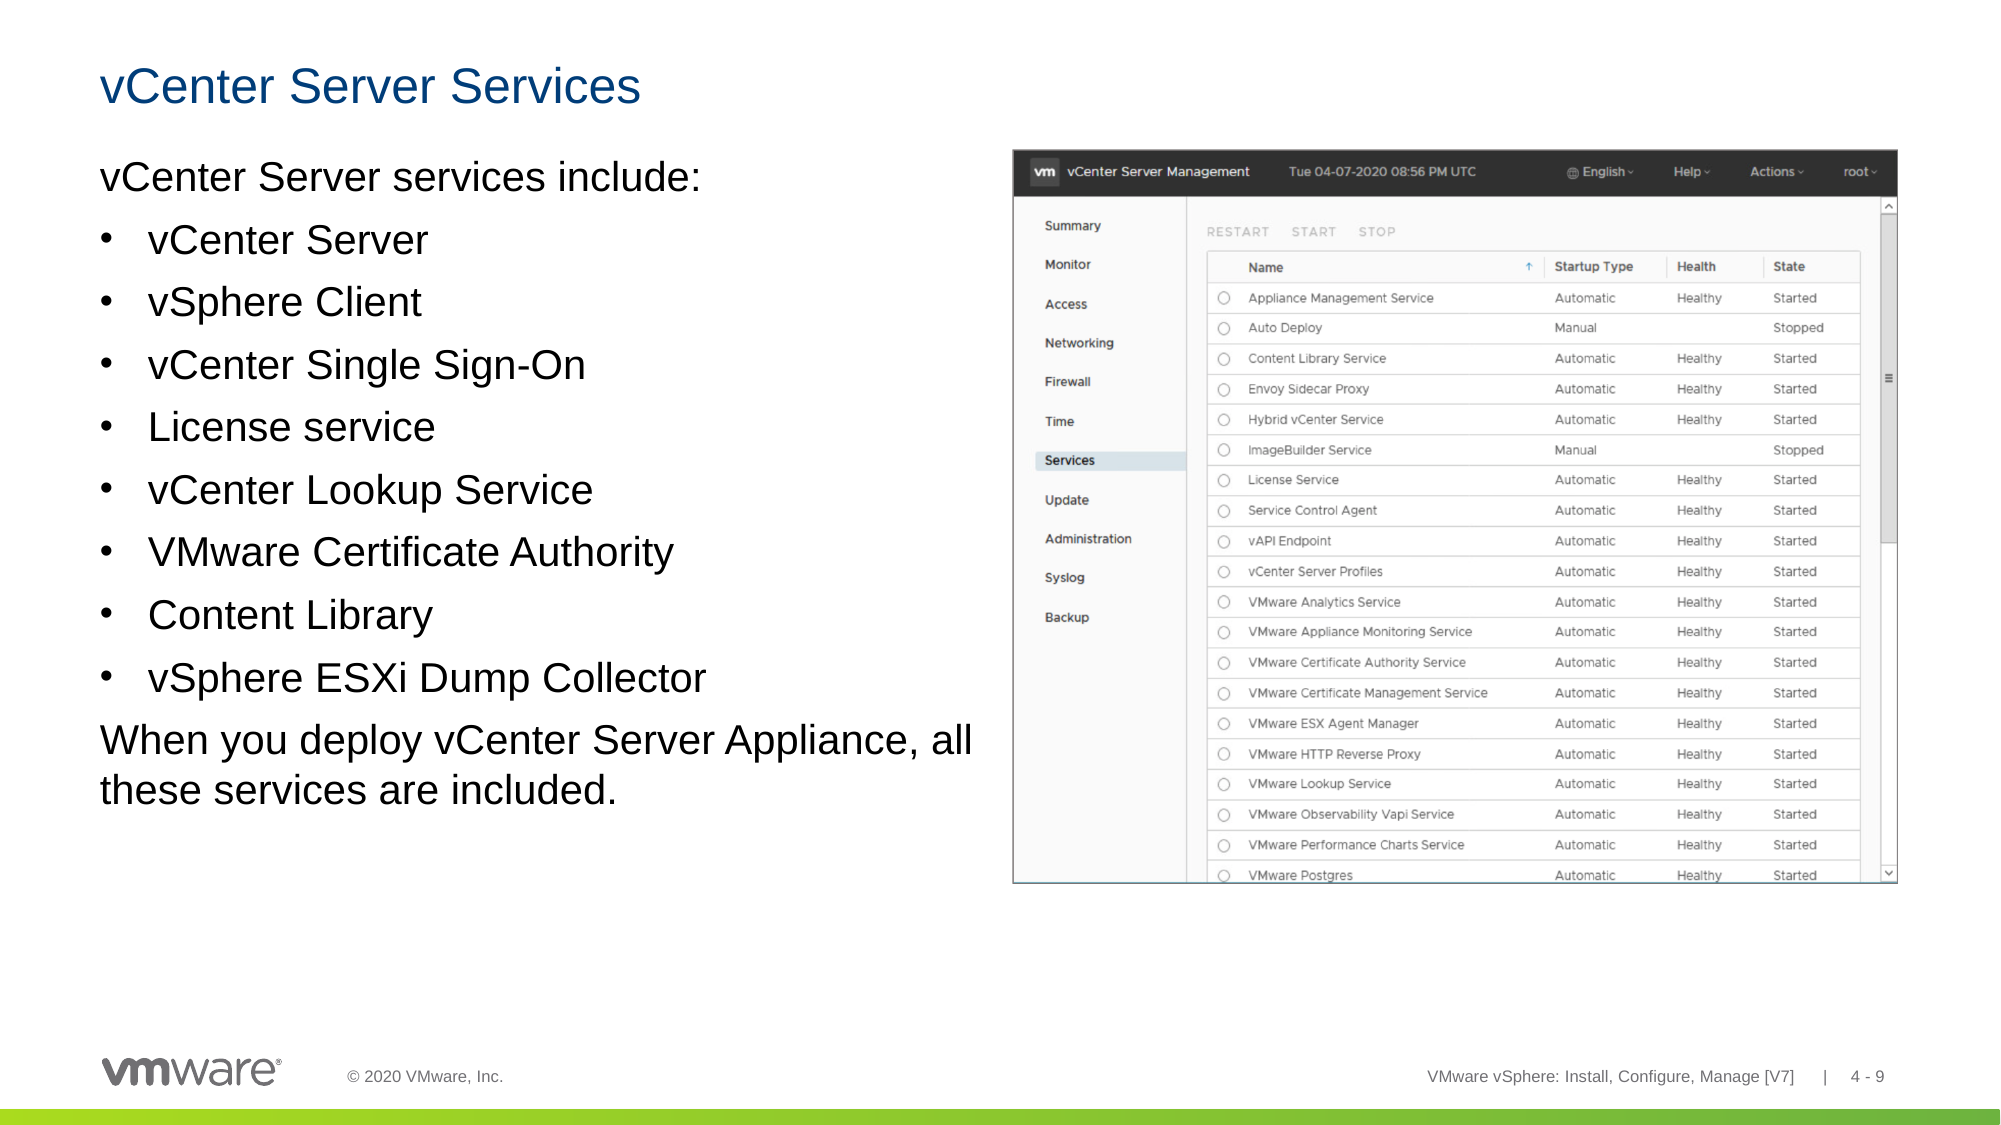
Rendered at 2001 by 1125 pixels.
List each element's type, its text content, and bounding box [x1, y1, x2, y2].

footer VMware vSphere: Install, Configure, Manage [V7] | 4 - 9 [545, 1060, 1900, 1110]
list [1011, 149, 1898, 884]
title vCenter Server Services [99, 54, 1900, 113]
list vCenter Server services include: vCenter Server vSphere Client vCenter Single Sign-On License service vCenter Lookup Service VMware Certificate Authority Content Library vSphere ESXi Dump Collector When you deploy vCenter Server Appliance, all these services are included. [99, 149, 986, 1047]
